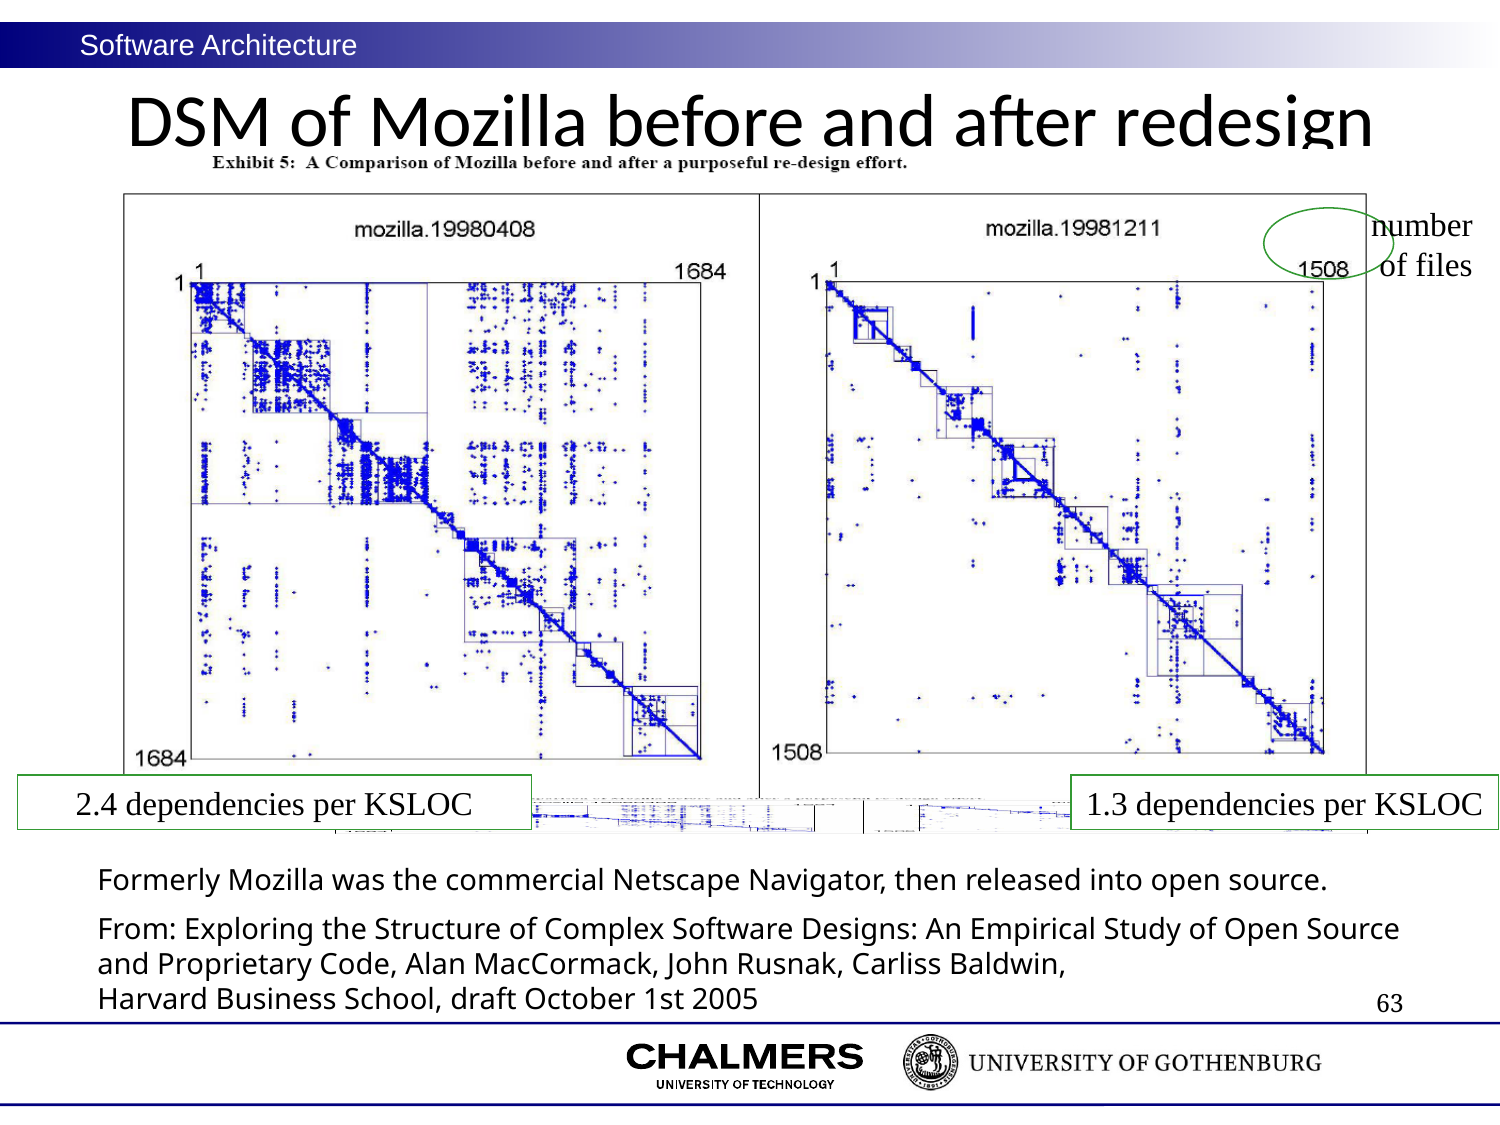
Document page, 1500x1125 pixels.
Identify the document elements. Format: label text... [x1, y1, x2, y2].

picture [903, 1034, 1322, 1091]
picture [118, 148, 1371, 835]
title DSM of Mozilla before and after redesign [49, 54, 1454, 178]
slide_number 63 [1068, 1023, 1420, 1030]
text_box From: Exploring the Structure of Complex Software Designs: An Empirical Study of Open Source and Proprietary Code, Alan MacCormack, John Rusnak, Carliss Baldwin, Harvard Business School, draft October 1st 2005 [82, 903, 1441, 1023]
text_box Formerly Mozilla was the commercial Netscape Navigator, then released into open source. [82, 857, 1477, 906]
text_box 1.3 dependencies per KSLOC [1373, 775, 1499, 830]
text_box 2.4 dependencies per KSLOC [17, 775, 325, 830]
text_box number of files [1373, 195, 1488, 290]
